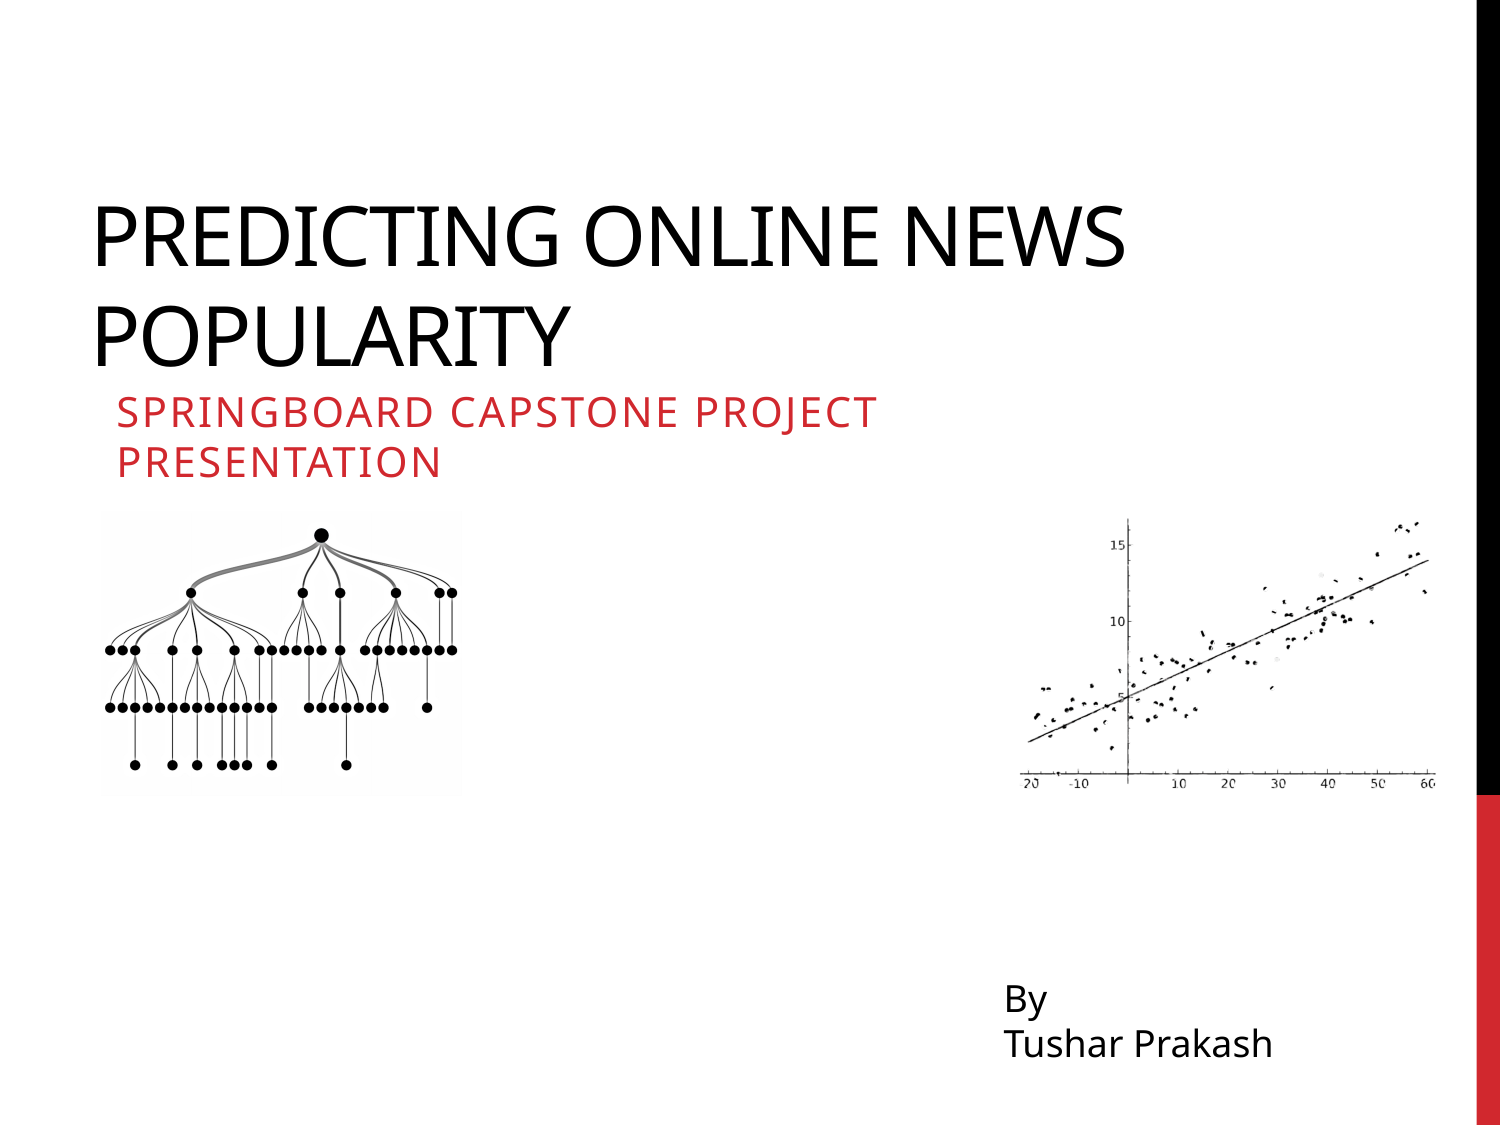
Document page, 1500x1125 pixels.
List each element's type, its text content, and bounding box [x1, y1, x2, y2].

title Predicting Online news popularity [75, 37, 1418, 529]
subtitle Springboard Capstone project presentation [101, 378, 1227, 529]
picture [100, 510, 463, 797]
text_box By Tushar Prakash [988, 922, 1418, 1072]
picture [1009, 509, 1444, 797]
